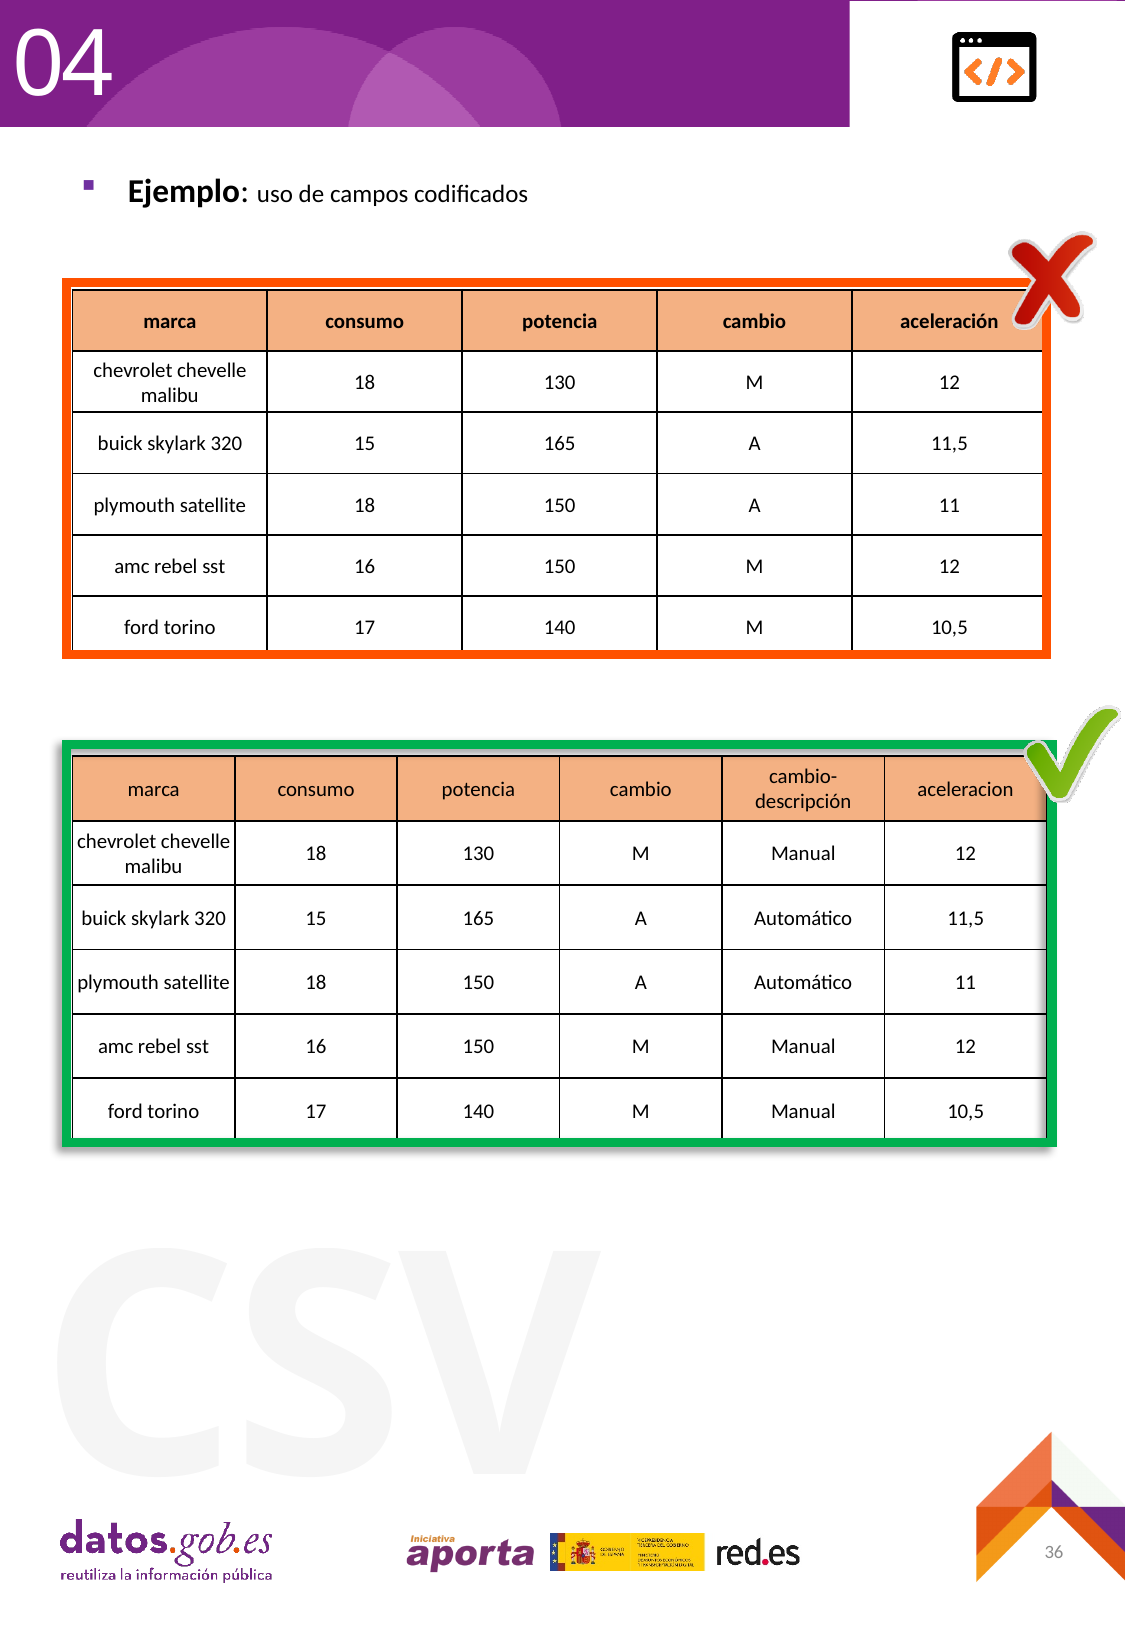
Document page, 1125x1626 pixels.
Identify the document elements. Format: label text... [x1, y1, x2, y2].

text_box 04 [0, 0, 136, 122]
text_box Ejemplo: uso de campos codificados [66, 162, 1023, 217]
text_box [849, 0, 1125, 131]
picture [550, 1533, 815, 1571]
picture [60, 1519, 272, 1583]
picture [405, 1533, 537, 1573]
text_box [65, 281, 1048, 656]
text_box [65, 743, 1053, 1144]
picture [944, 18, 1042, 113]
picture [961, 1432, 1125, 1593]
picture [1023, 705, 1121, 803]
slide_number 36 [825, 1507, 1079, 1595]
picture [0, 0, 849, 127]
picture [1007, 231, 1097, 330]
